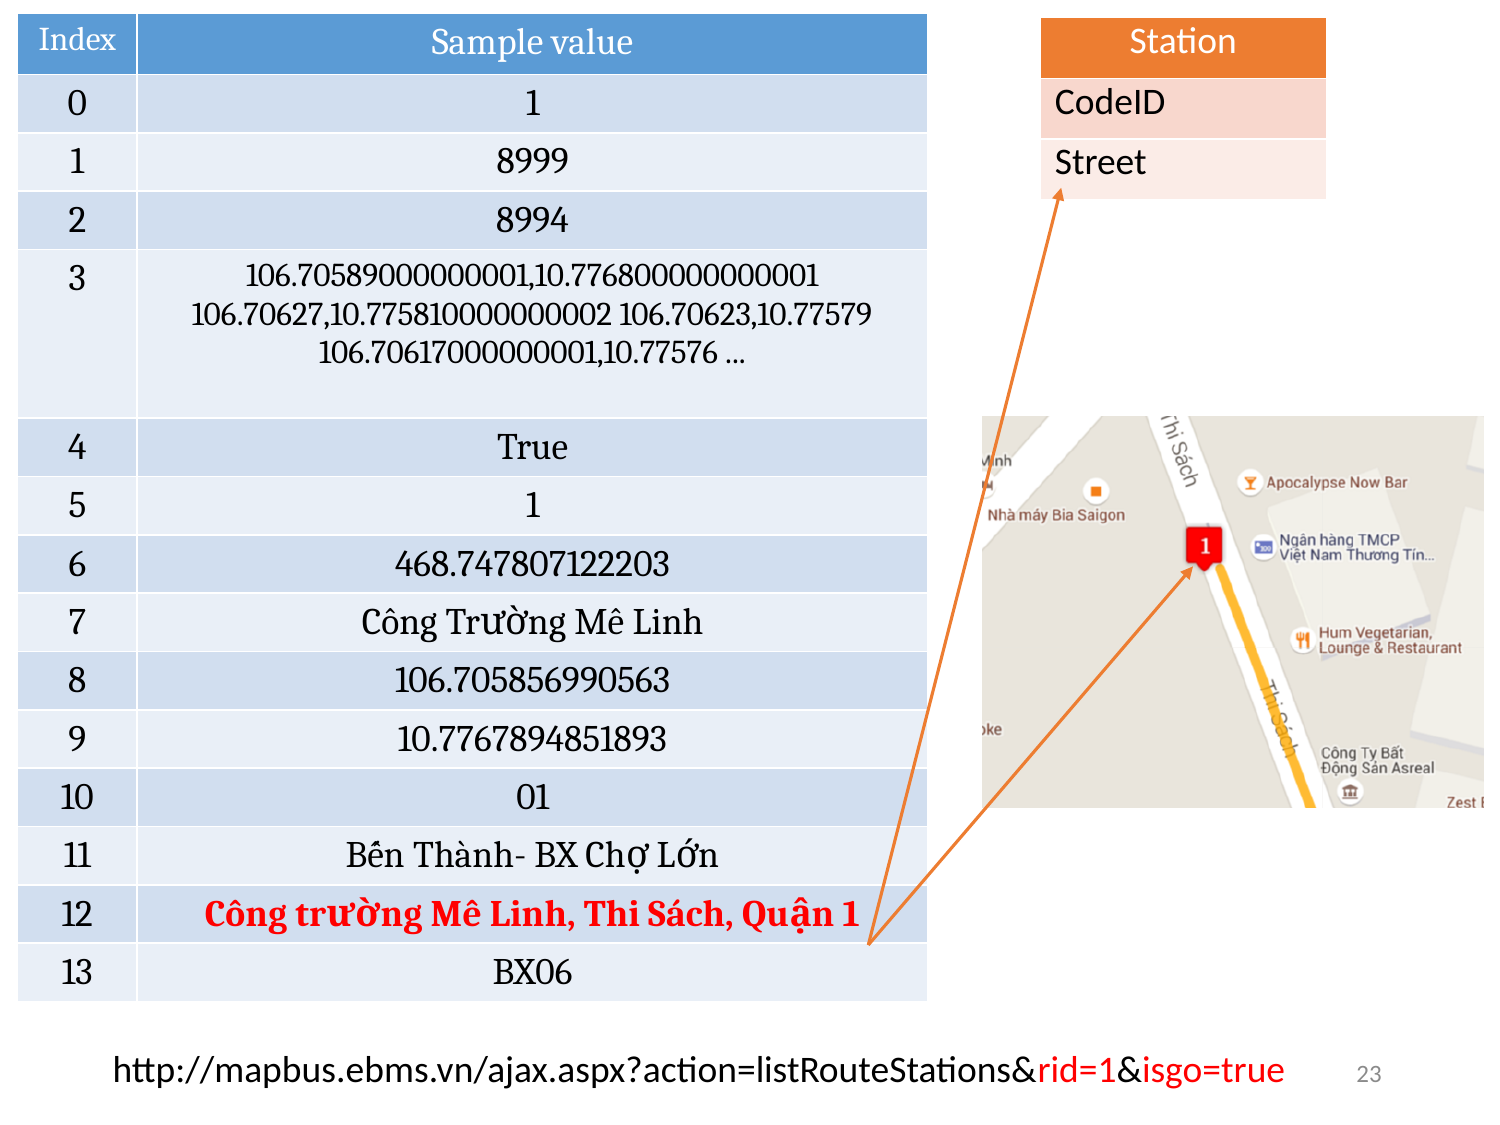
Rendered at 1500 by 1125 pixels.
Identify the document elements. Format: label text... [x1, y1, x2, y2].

table_cell 1 [138, 477, 868, 534]
table_header Index [18, 14, 136, 74]
table_cell 12 [18, 886, 136, 942]
table_cell 4 [18, 419, 136, 476]
table_cell 106.705856990563 [138, 652, 868, 709]
table_header Station [1041, 18, 1326, 78]
table_cell CodeID [1041, 79, 1326, 138]
table_cell 10.7767894851893 [138, 711, 868, 767]
table_cell 10 [18, 769, 136, 826]
table_header Sample value [138, 14, 927, 74]
table_cell 468.747807122203 [138, 536, 868, 592]
table_cell Bến Thành- BX Chợ Lớn [138, 827, 868, 884]
table_cell Công trường Mê Linh, Thi Sách, Quận 1 [138, 886, 868, 942]
table_cell 8994 [138, 192, 868, 249]
table_cell 9 [18, 711, 136, 767]
text_box http://mapbus.ebms.vn/ajax.aspx?action=listRouteStations&rid=1&isgo=true [97, 1037, 1327, 1098]
table_cell 1 [138, 75, 927, 132]
table_cell 2 [18, 192, 136, 249]
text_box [1062, 566, 1193, 945]
table_cell 01 [138, 769, 868, 826]
table_cell 5 [18, 477, 136, 534]
slide_number 23 [1059, 1042, 1397, 1103]
table_cell BX06 [138, 944, 927, 1001]
table_cell 1 [18, 134, 136, 190]
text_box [868, 187, 1062, 945]
picture [1062, 416, 1484, 808]
table_cell 7 [18, 594, 136, 651]
table_cell 11 [18, 827, 136, 884]
table_cell 106.70589000000001,10.776800000000001 106.70627,10.775810000000002 106.70623,10.77579 106.70617000000001,10.77576 ... [138, 250, 868, 417]
table_cell 8999 [138, 134, 927, 190]
table_cell 3 [18, 250, 136, 417]
table_cell Street [1041, 140, 1326, 199]
table_cell 6 [18, 536, 136, 592]
table_cell 0 [18, 75, 136, 132]
table_cell 8 [18, 652, 136, 709]
table_cell Công Trường Mê Linh [138, 594, 868, 651]
table_cell 13 [18, 944, 136, 1001]
table_cell True [138, 419, 868, 476]
